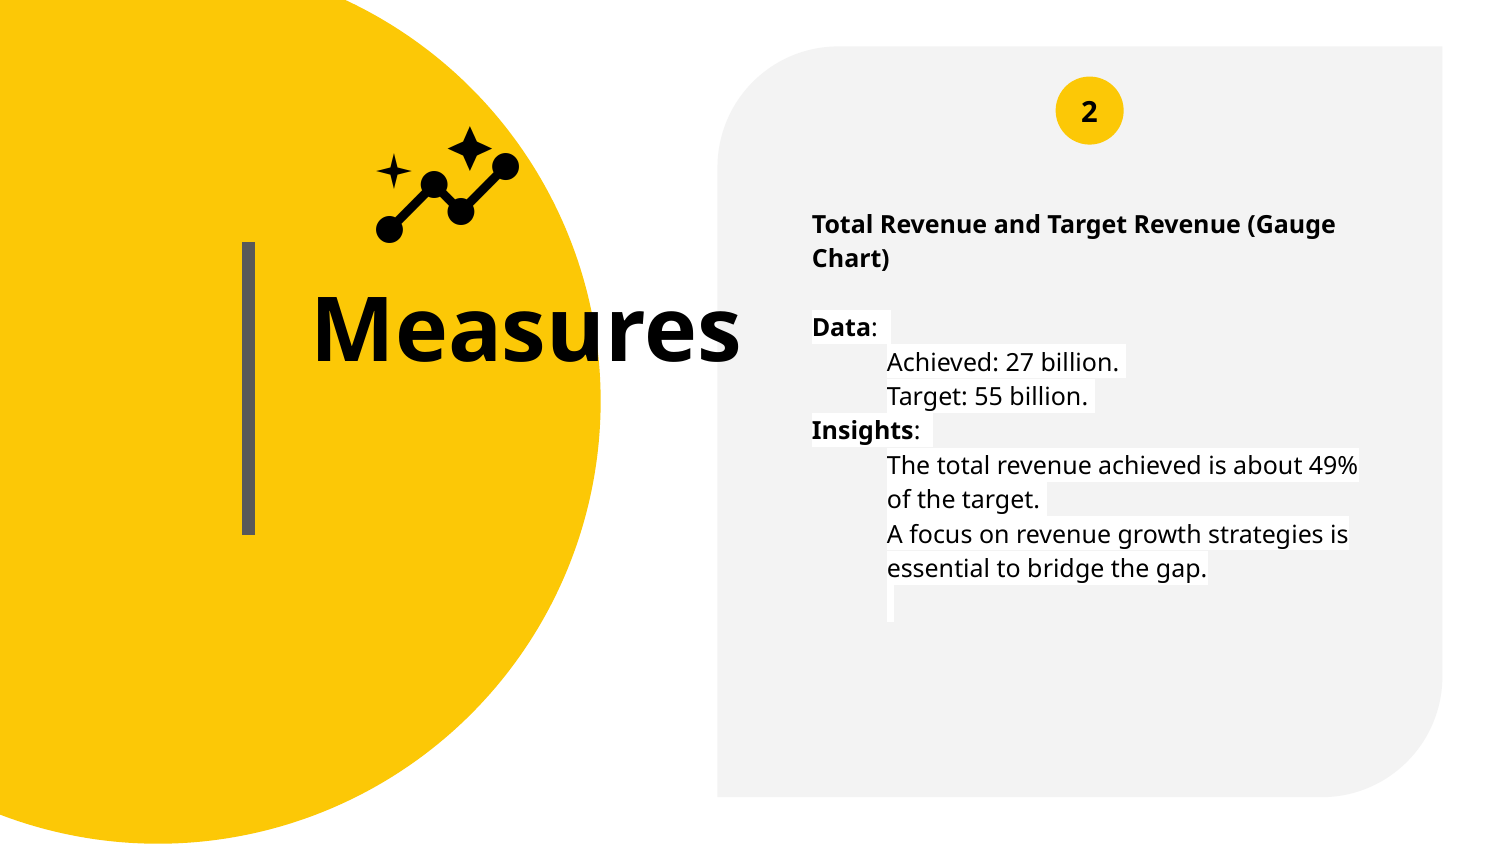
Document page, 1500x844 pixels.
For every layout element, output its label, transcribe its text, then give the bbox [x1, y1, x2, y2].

text_box [717, 46, 1443, 798]
text_box Total Revenue and Target Revenue (Gauge Chart) Data: Achieved: 27 billion. Target: 55 billion. Insights: The total revenue achieved is about 49% of the target. A focus on revenue growth strategies is essential to bridge the gap. [796, 188, 1383, 673]
picture [375, 126, 519, 243]
text_box Measures [295, 256, 761, 502]
text_box [0, 0, 589, 844]
text_box 2 [1055, 76, 1124, 145]
